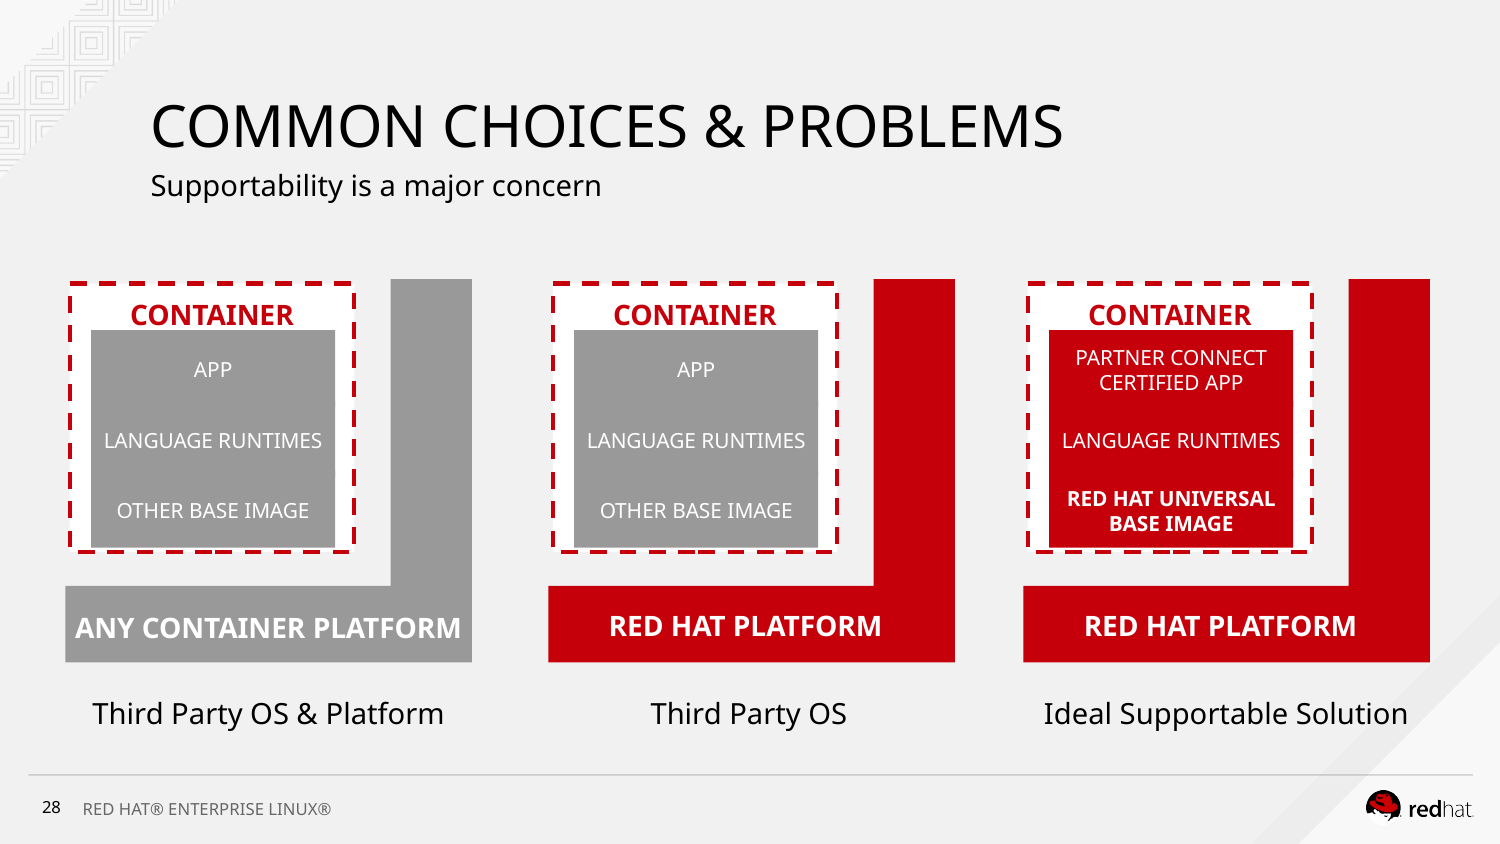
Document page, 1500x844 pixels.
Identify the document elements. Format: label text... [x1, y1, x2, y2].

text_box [1023, 278, 1431, 663]
subtitle Supportability is a major concern [135, 152, 1365, 207]
title COMMON CHOICES & PROBLEMS [135, 0, 1365, 152]
text_box Third Party OS & Platform [65, 680, 472, 745]
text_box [548, 278, 956, 663]
picture [0, 0, 1500, 844]
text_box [65, 278, 473, 663]
text_box Ideal Supportable Solution [1023, 680, 1430, 745]
text_box Third Party OS [529, 680, 969, 745]
slide_number ‹#› [16, 776, 77, 842]
